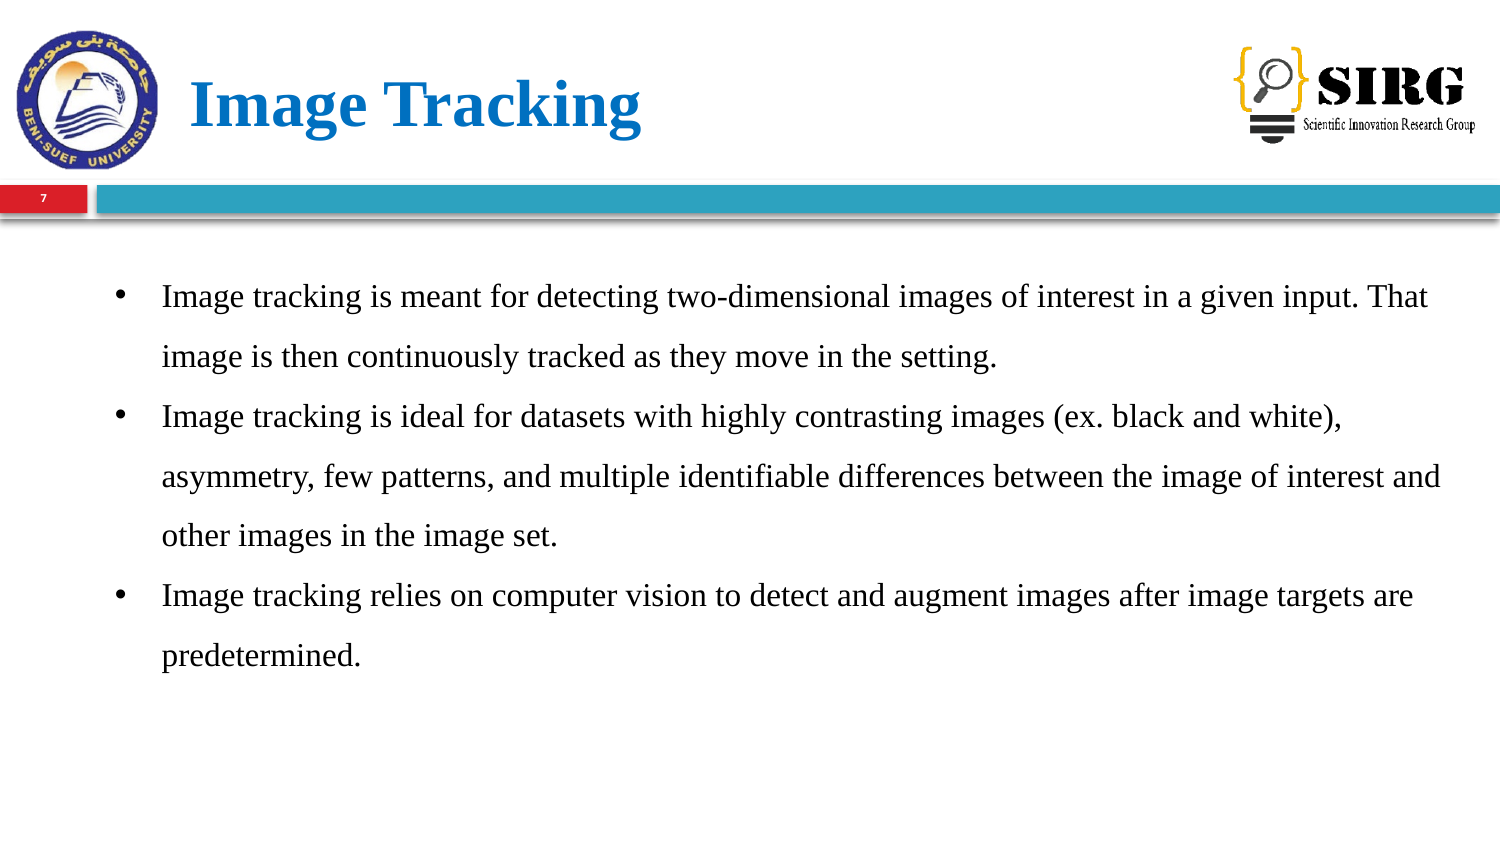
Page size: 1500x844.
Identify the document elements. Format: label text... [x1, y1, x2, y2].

picture [1199, 0, 1500, 200]
title Image Tracking [174, 46, 1037, 147]
text_box Image tracking is meant for detecting two-dimensional images of interest in a given input. That image is then continuously tracked as they move in the setting. Image tracking is ideal for datasets with highly contrasting images (ex. black and white), asymmetry, few patterns, and multiple identifiable differences between the image of interest and other images in the image set. Image tracking relies on computer vision to detect and augment images after image targets are predetermined. [99, 246, 1475, 801]
picture [15, 29, 160, 173]
slide_number 7 [0, 184, 88, 215]
